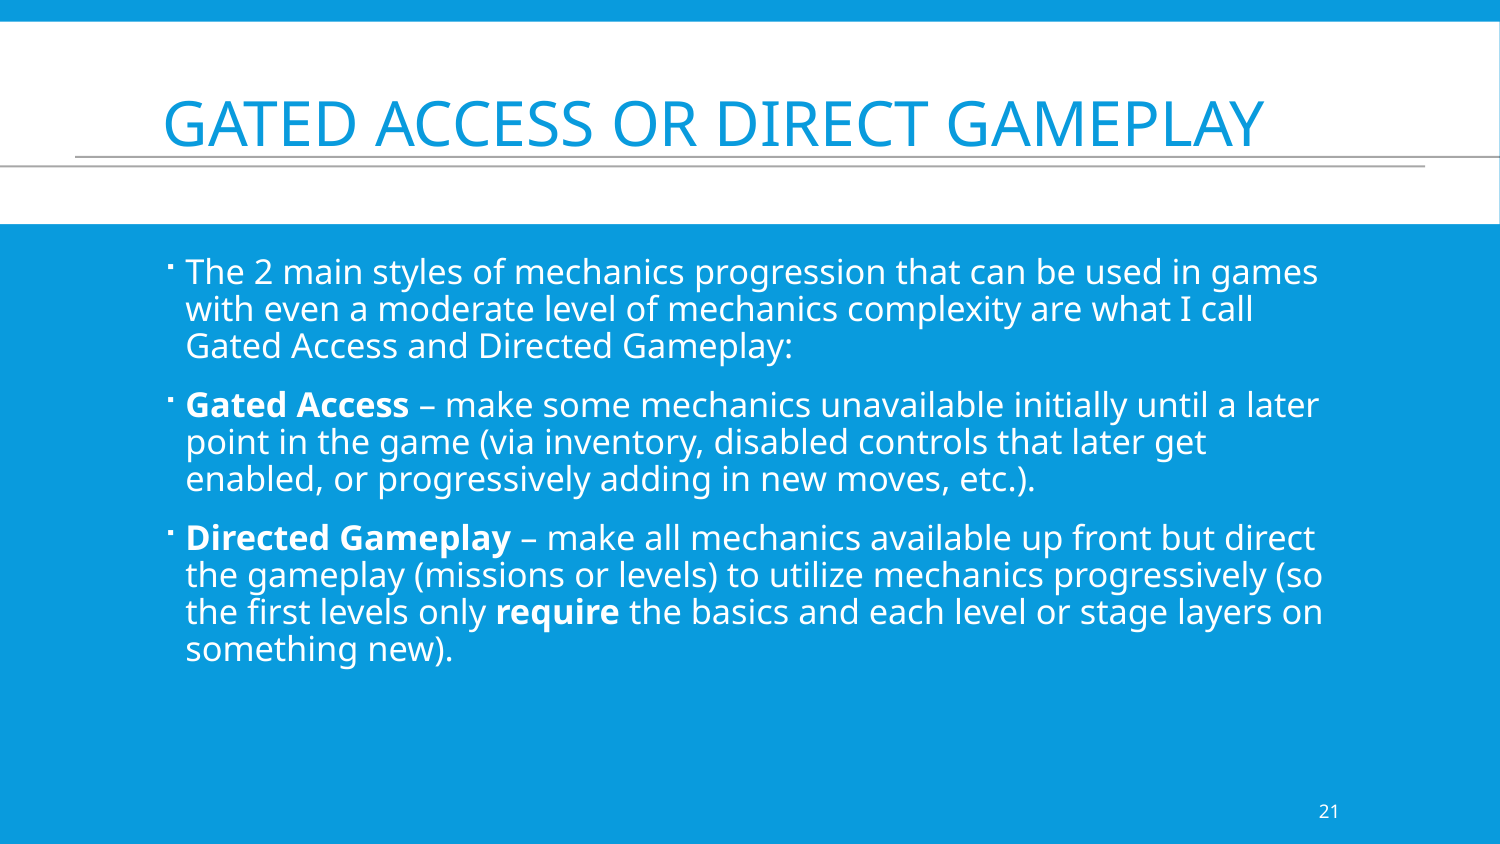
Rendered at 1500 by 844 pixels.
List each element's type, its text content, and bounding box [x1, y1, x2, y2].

title Gated access or direct gameplay [147, 34, 1352, 221]
slide_number 21 [1311, 790, 1428, 836]
list The 2 main styles of mechanics progression that can be used in games with even a moderate level of mechanics complexity are what I call Gated Access and Directed Gameplay: Gated Access – make some mechanics unavailable initially until a later point in the game (via inventory, disabled controls that later get enabled, or progressively adding in new moves, etc.). Directed Gameplay – make all mechanics available up front but direct the gameplay (missions or levels) to utilize mechanics progressively (so the first levels only require the basics and each level or stage layers on something new). [147, 247, 1352, 765]
